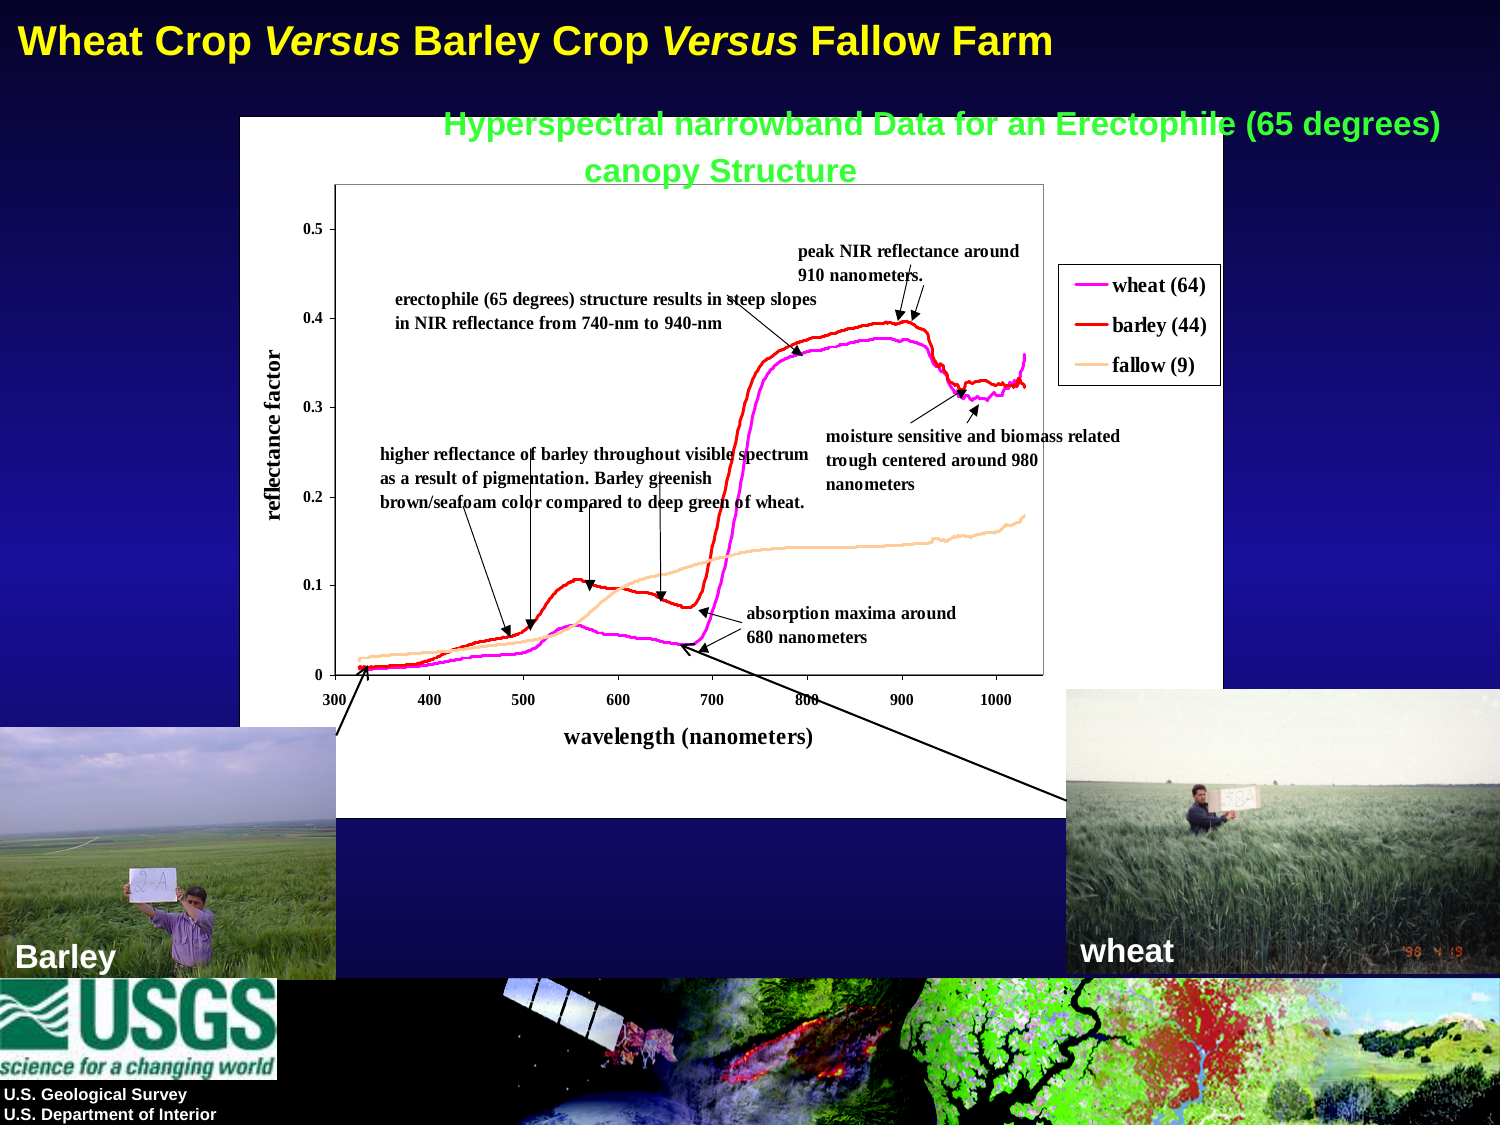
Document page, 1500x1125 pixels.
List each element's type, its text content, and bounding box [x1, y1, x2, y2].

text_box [233, 110, 1230, 824]
picture [0, 727, 1500, 1125]
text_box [679, 644, 1068, 801]
picture [1066, 688, 1500, 975]
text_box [316, 684, 388, 717]
text_box U.S. Geological Survey U.S. Department of Interior [0, 1076, 516, 1125]
text_box Wheat Crop Versus Barley Crop Versus Fallow Farm Hyperspectral narrowband Data for an Erectophile (65 degrees) canopy Structure [0, 0, 1460, 197]
